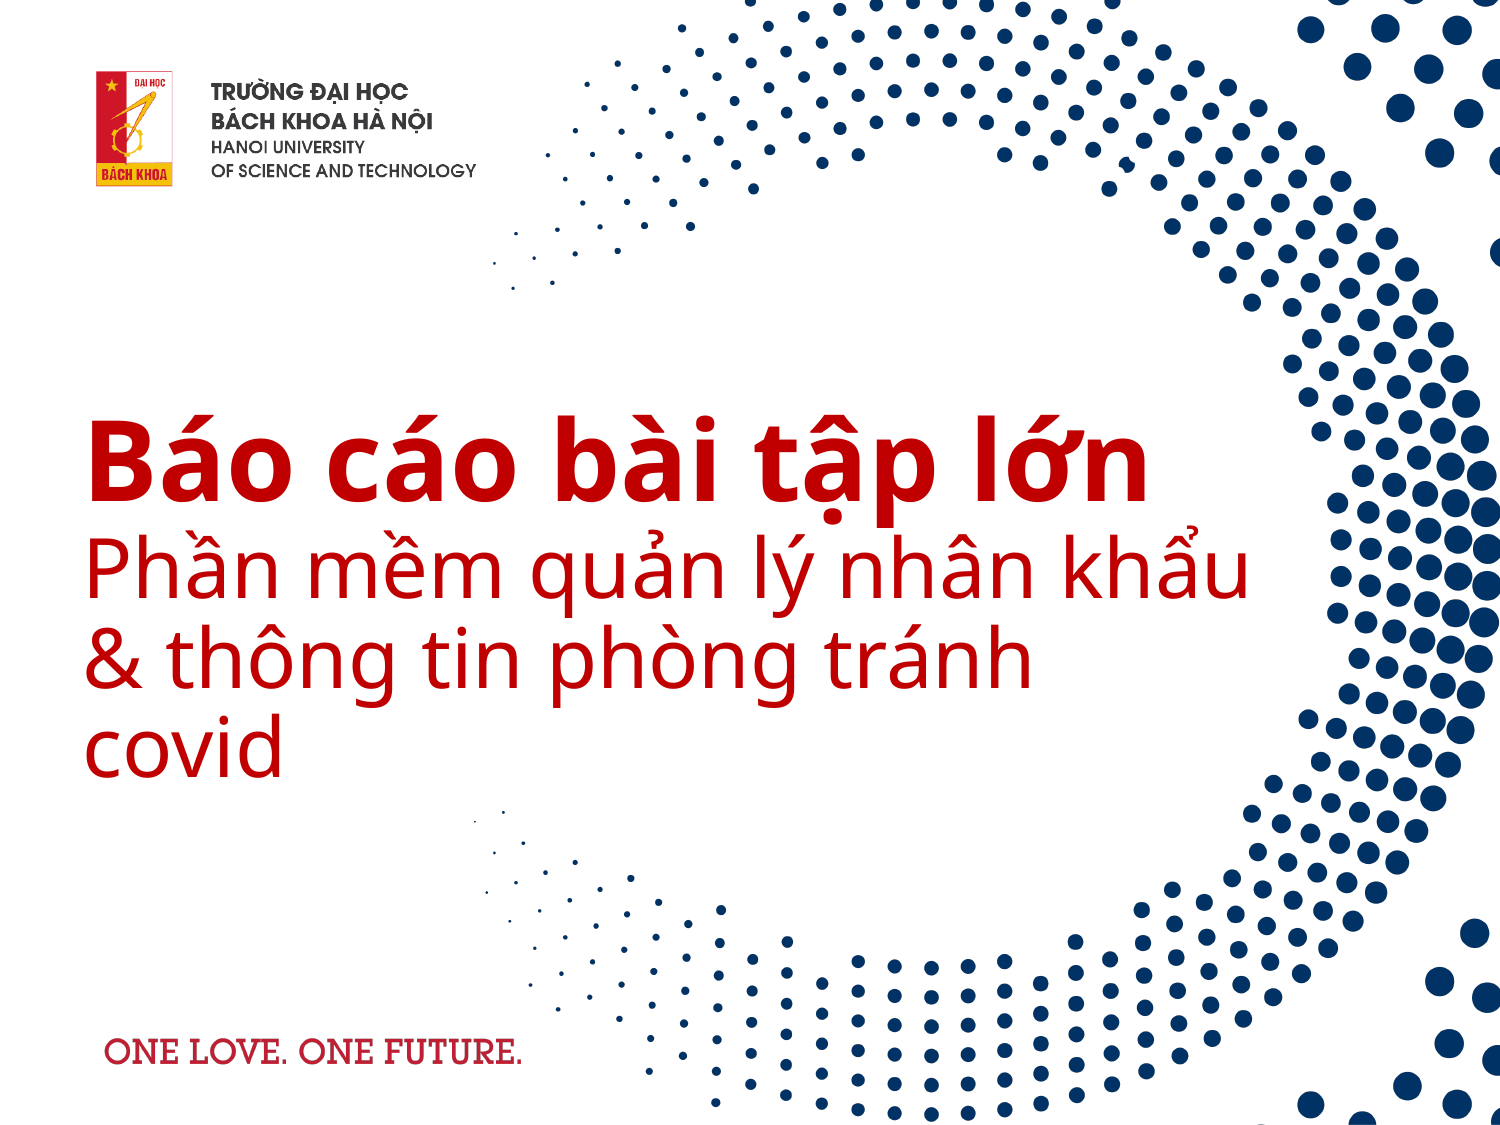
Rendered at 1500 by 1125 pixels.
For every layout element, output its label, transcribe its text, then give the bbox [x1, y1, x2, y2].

picture [0, 0, 1500, 1125]
text_box Báo cáo bài tập lớn Phần mềm quản lý nhân khẩu & thông tin phòng tránh covid [67, 397, 1273, 537]
